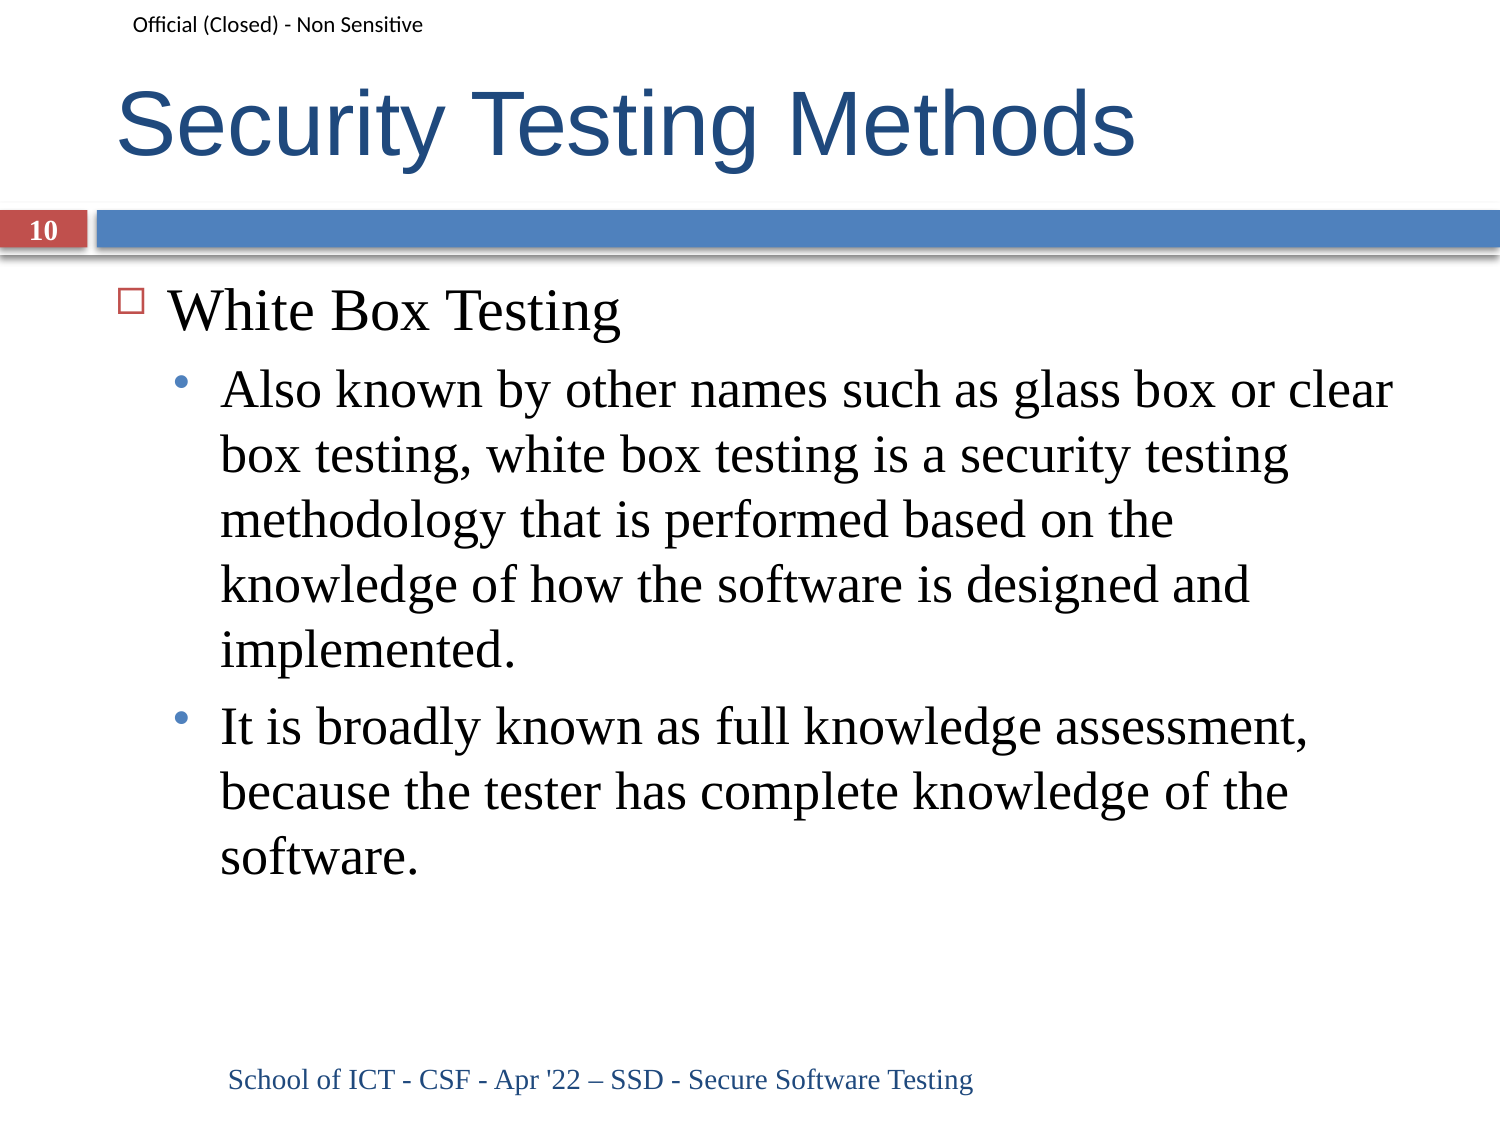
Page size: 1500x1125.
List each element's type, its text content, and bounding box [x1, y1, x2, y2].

list White Box Testing Also known by other names such as glass box or clear box testing, white box testing is a security testing methodology that is performed based on the knowledge of how the software is designed and implemented. It is broadly known as full knowledge assessment, because the tester has complete knowledge of the software. [100, 262, 1438, 1000]
title Security Testing Methods [100, 37, 1438, 200]
footer School of ICT - CSF - Apr '22 – SSD - Secure Software Testing [99, 1048, 990, 1108]
slide_number 10 [0, 208, 88, 249]
